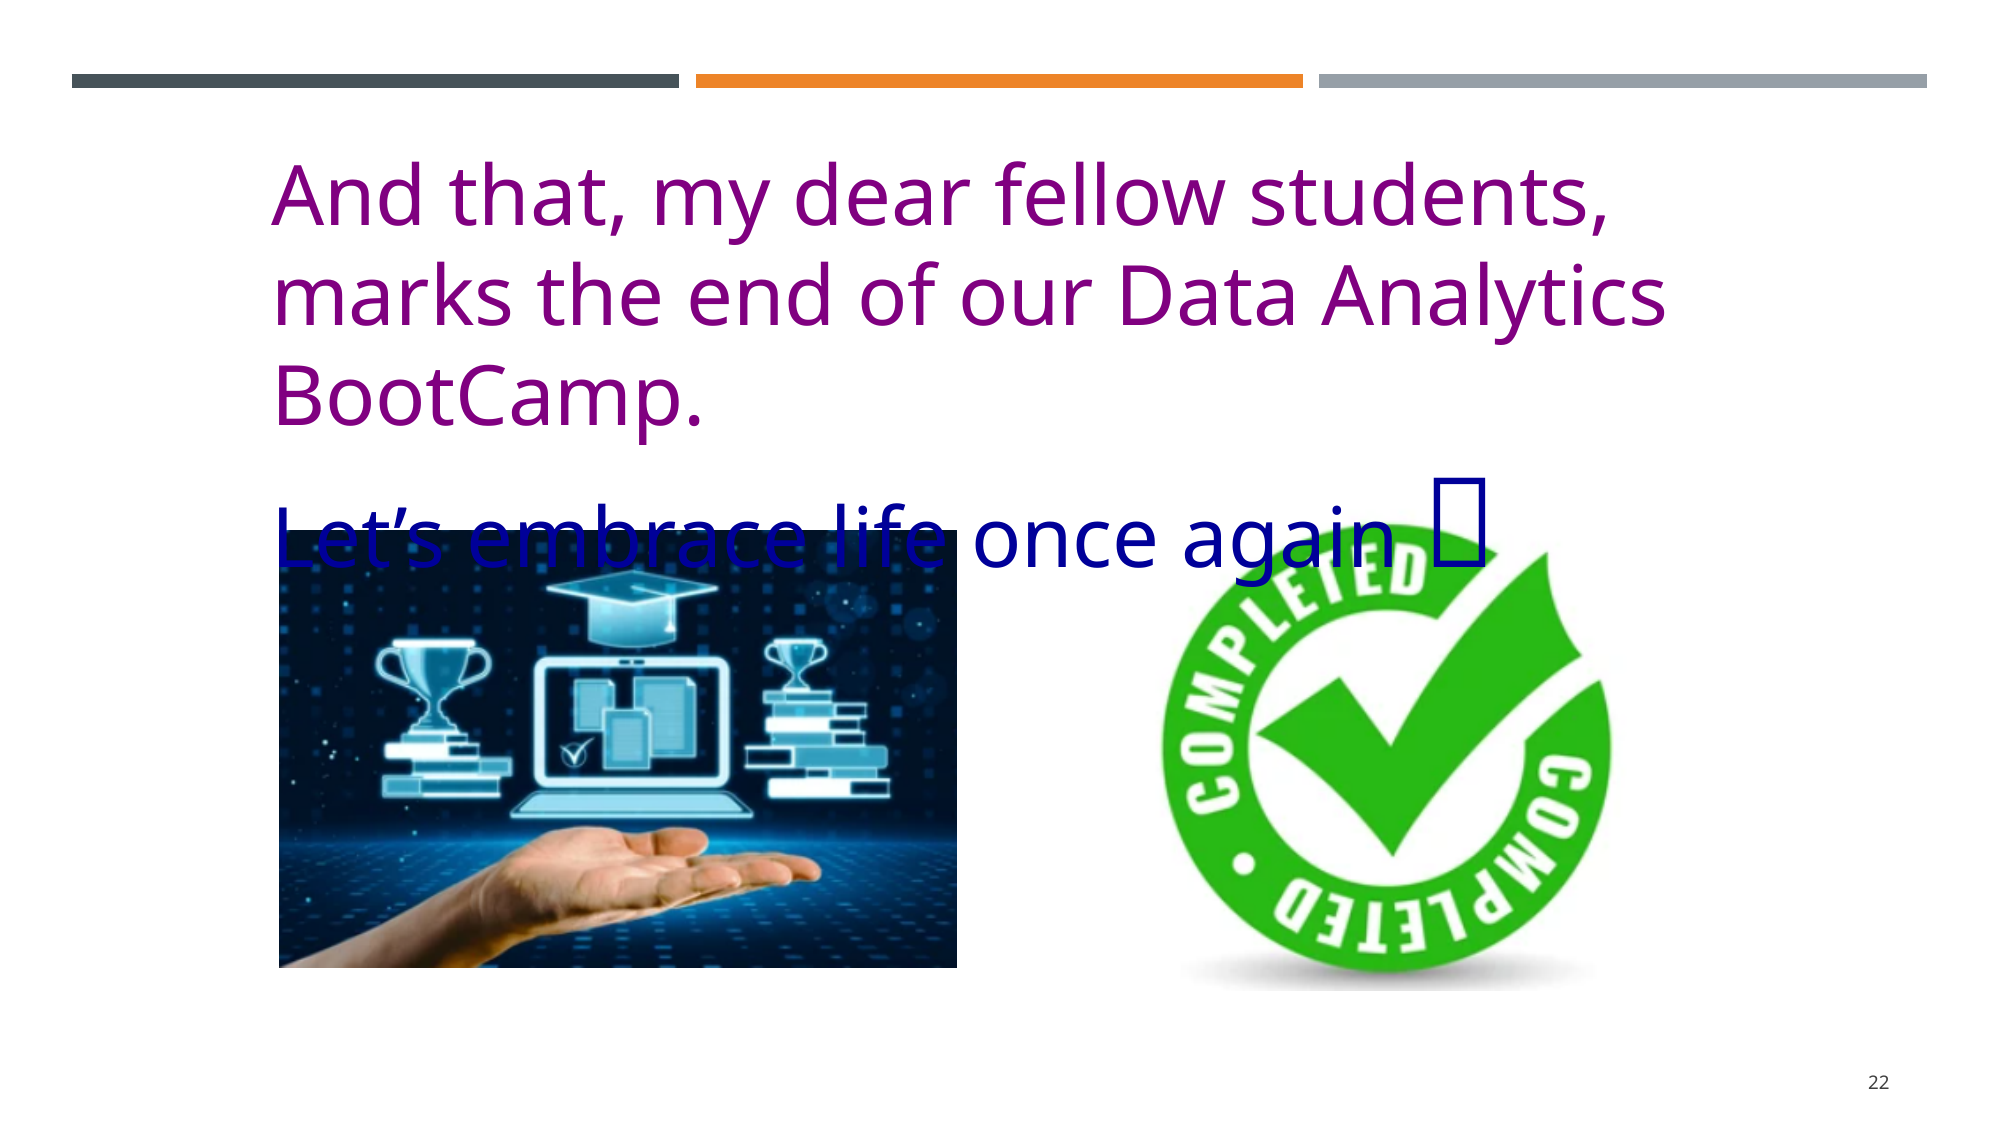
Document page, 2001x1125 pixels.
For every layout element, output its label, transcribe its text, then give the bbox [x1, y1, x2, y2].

text_box And that, my dear fellow students, marks the end of our Data Analytics BootCamp. Let’s embrace life once again  [181, 134, 1691, 600]
picture [278, 529, 957, 968]
slide_number 22 [1732, 1053, 1905, 1114]
picture [1131, 499, 1635, 991]
